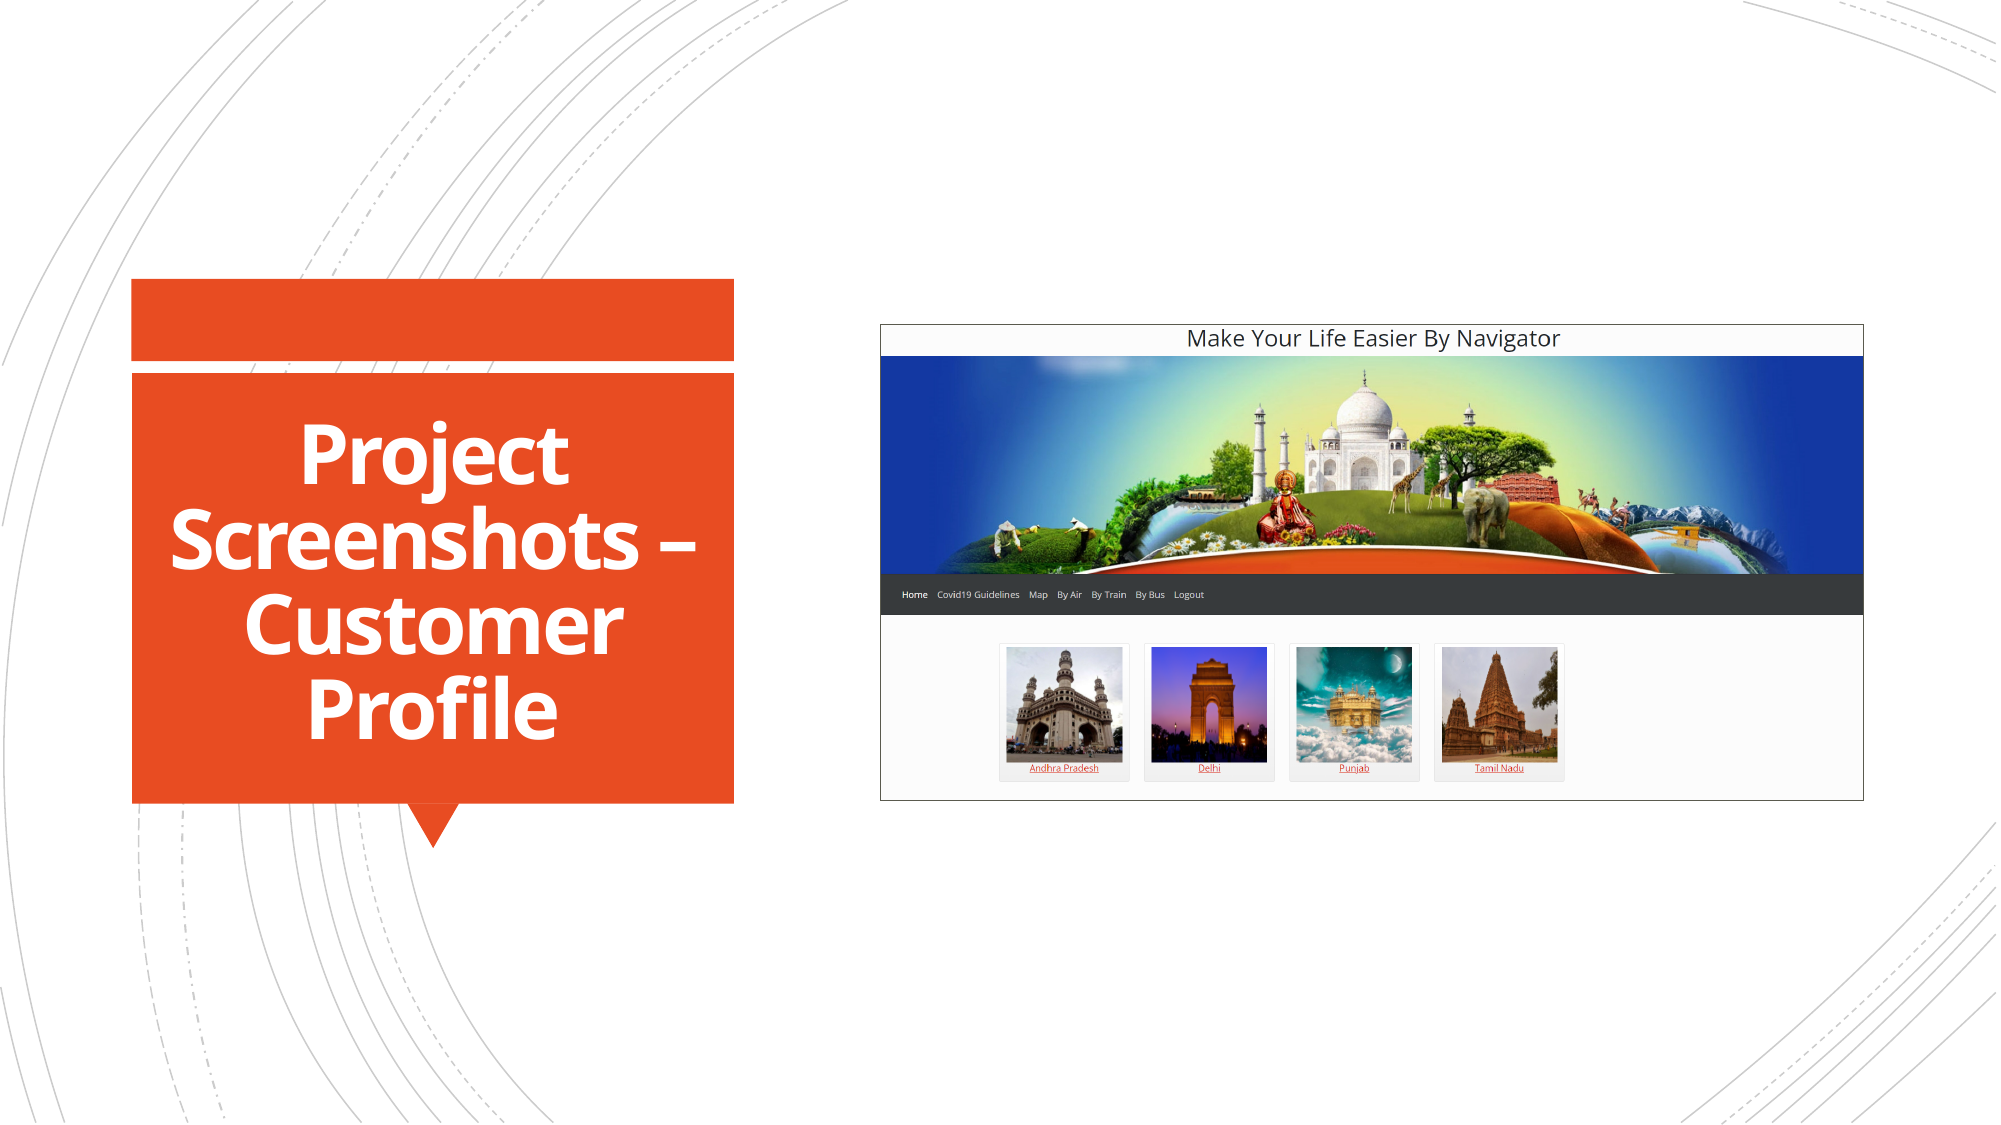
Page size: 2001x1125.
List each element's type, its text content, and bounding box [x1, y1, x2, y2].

title Project Screenshots – Customer Profile [145, 383, 721, 789]
picture [880, 324, 1864, 801]
